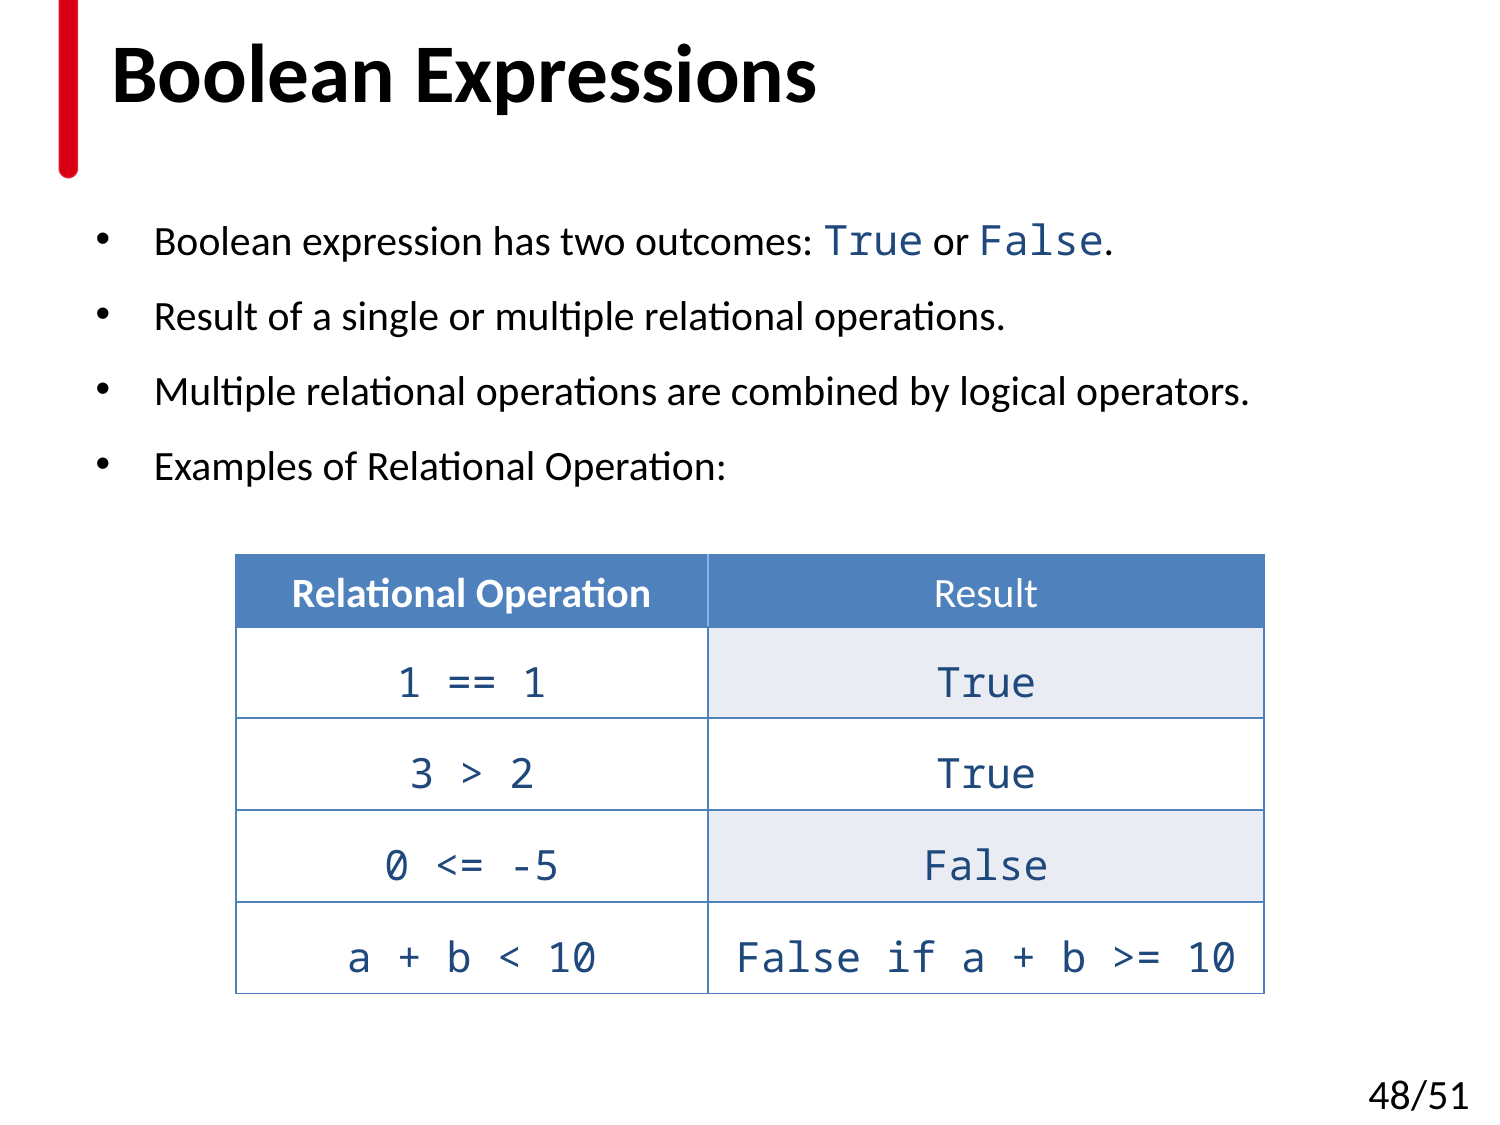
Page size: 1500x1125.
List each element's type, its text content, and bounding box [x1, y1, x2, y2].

table_cell 3 > 2 [237, 719, 707, 809]
picture [57, 0, 81, 200]
list Boolean expression has two outcomes: True or False. Result of a single or multiple relational operations. Multiple relational operations are combined by logical operators. Examples of Relational Operation: [80, 206, 1470, 701]
title Boolean Expressions [96, 0, 1500, 138]
table_header Result [709, 556, 1263, 626]
table_cell 1 == 1 [237, 628, 707, 717]
table_cell False if a + b >= 10 [709, 903, 1263, 993]
table_cell True [709, 628, 1263, 717]
table_cell False [709, 811, 1263, 901]
table_cell True [709, 719, 1263, 809]
table_header Relational Operation [237, 556, 707, 626]
table_cell a + b < 10 [237, 903, 707, 993]
table_cell 0 <= -5 [237, 811, 707, 901]
